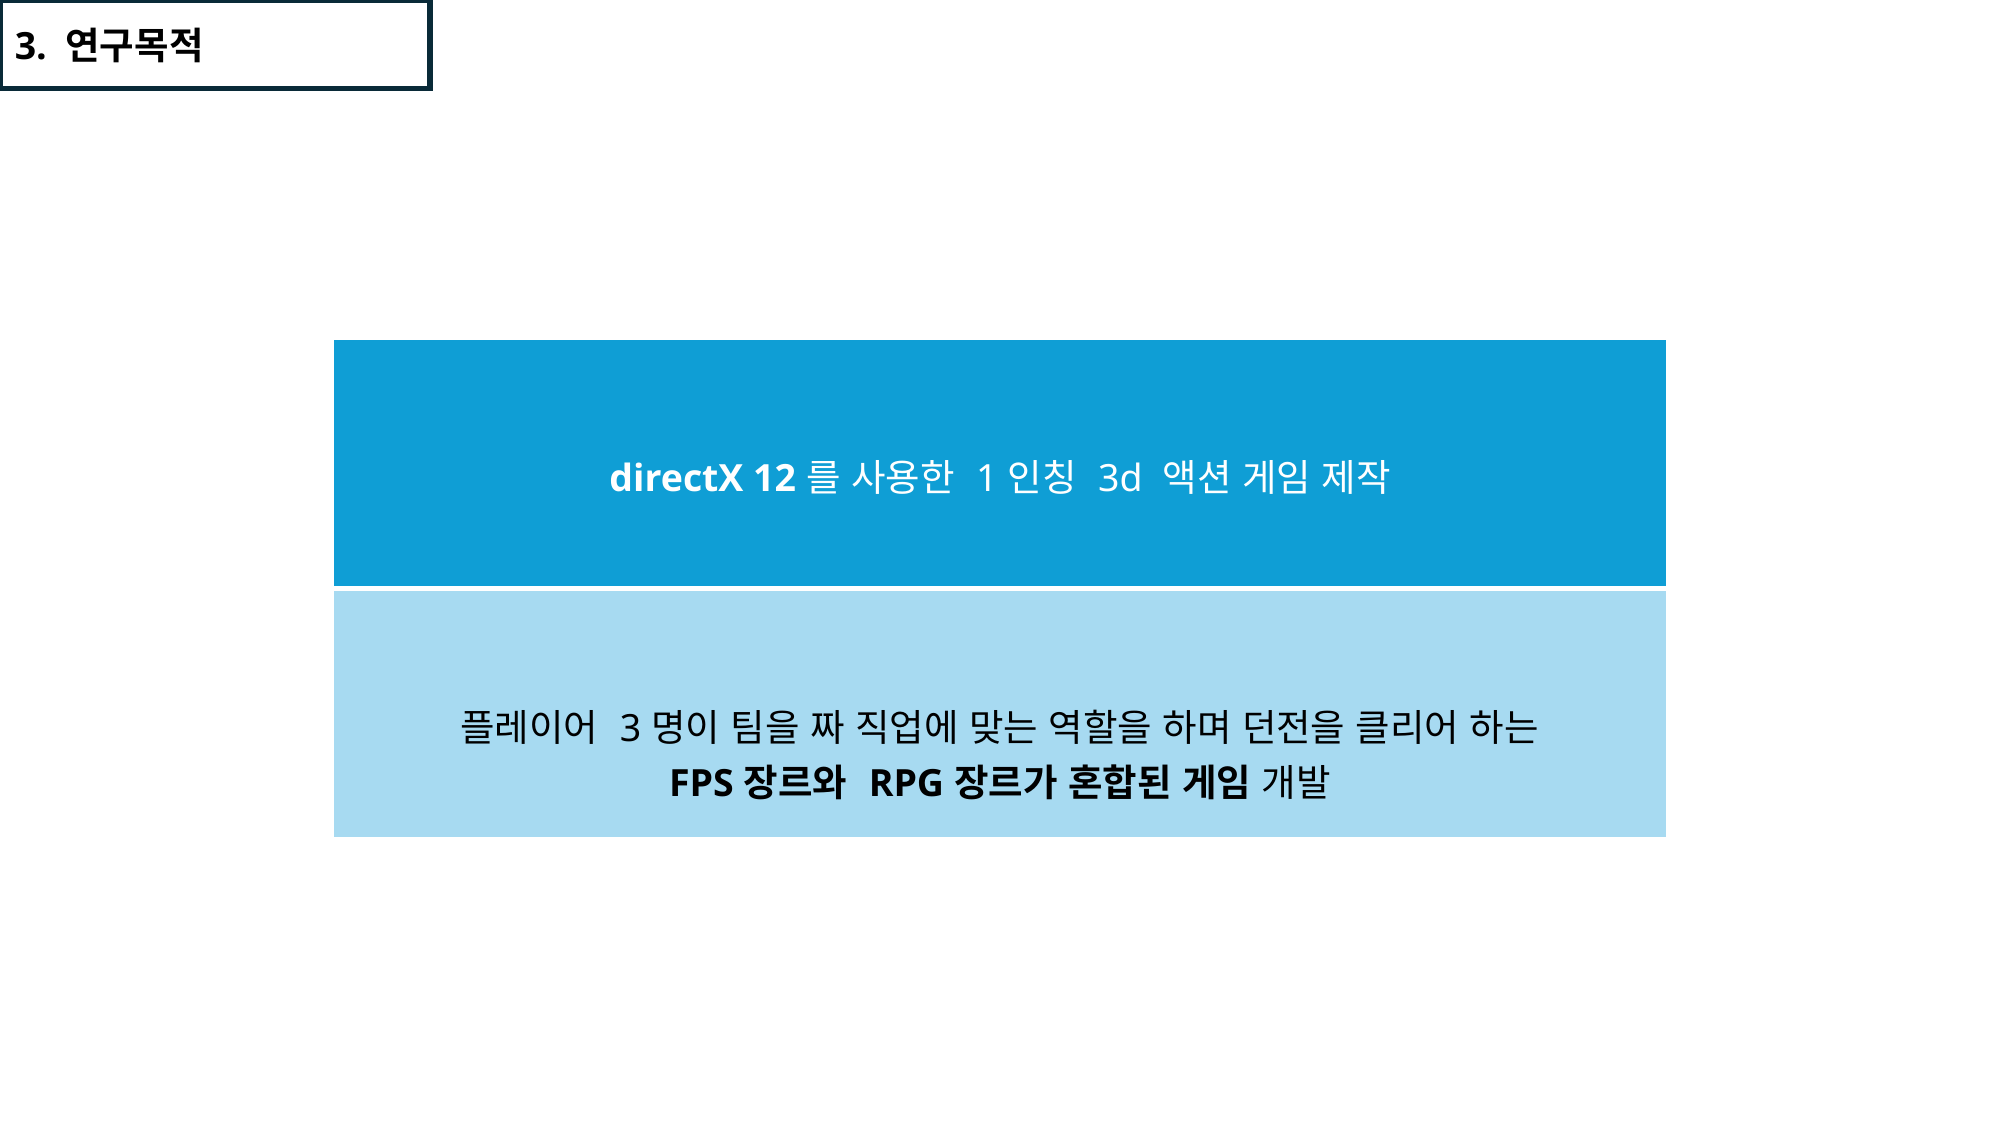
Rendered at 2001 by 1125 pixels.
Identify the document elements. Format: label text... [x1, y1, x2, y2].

table_header directX 12를 사용한 1인칭 3d 액션 게임 제작 [334, 340, 1666, 586]
table_cell 플레이어 3명이 팀을 짜 직업에 맞는 역할을 하며 던전을 클리어 하는 FPS장르와 RPG장르가 혼합된 게임 개발 [334, 591, 1666, 837]
text_box 3. 연구목적 [0, 0, 432, 90]
